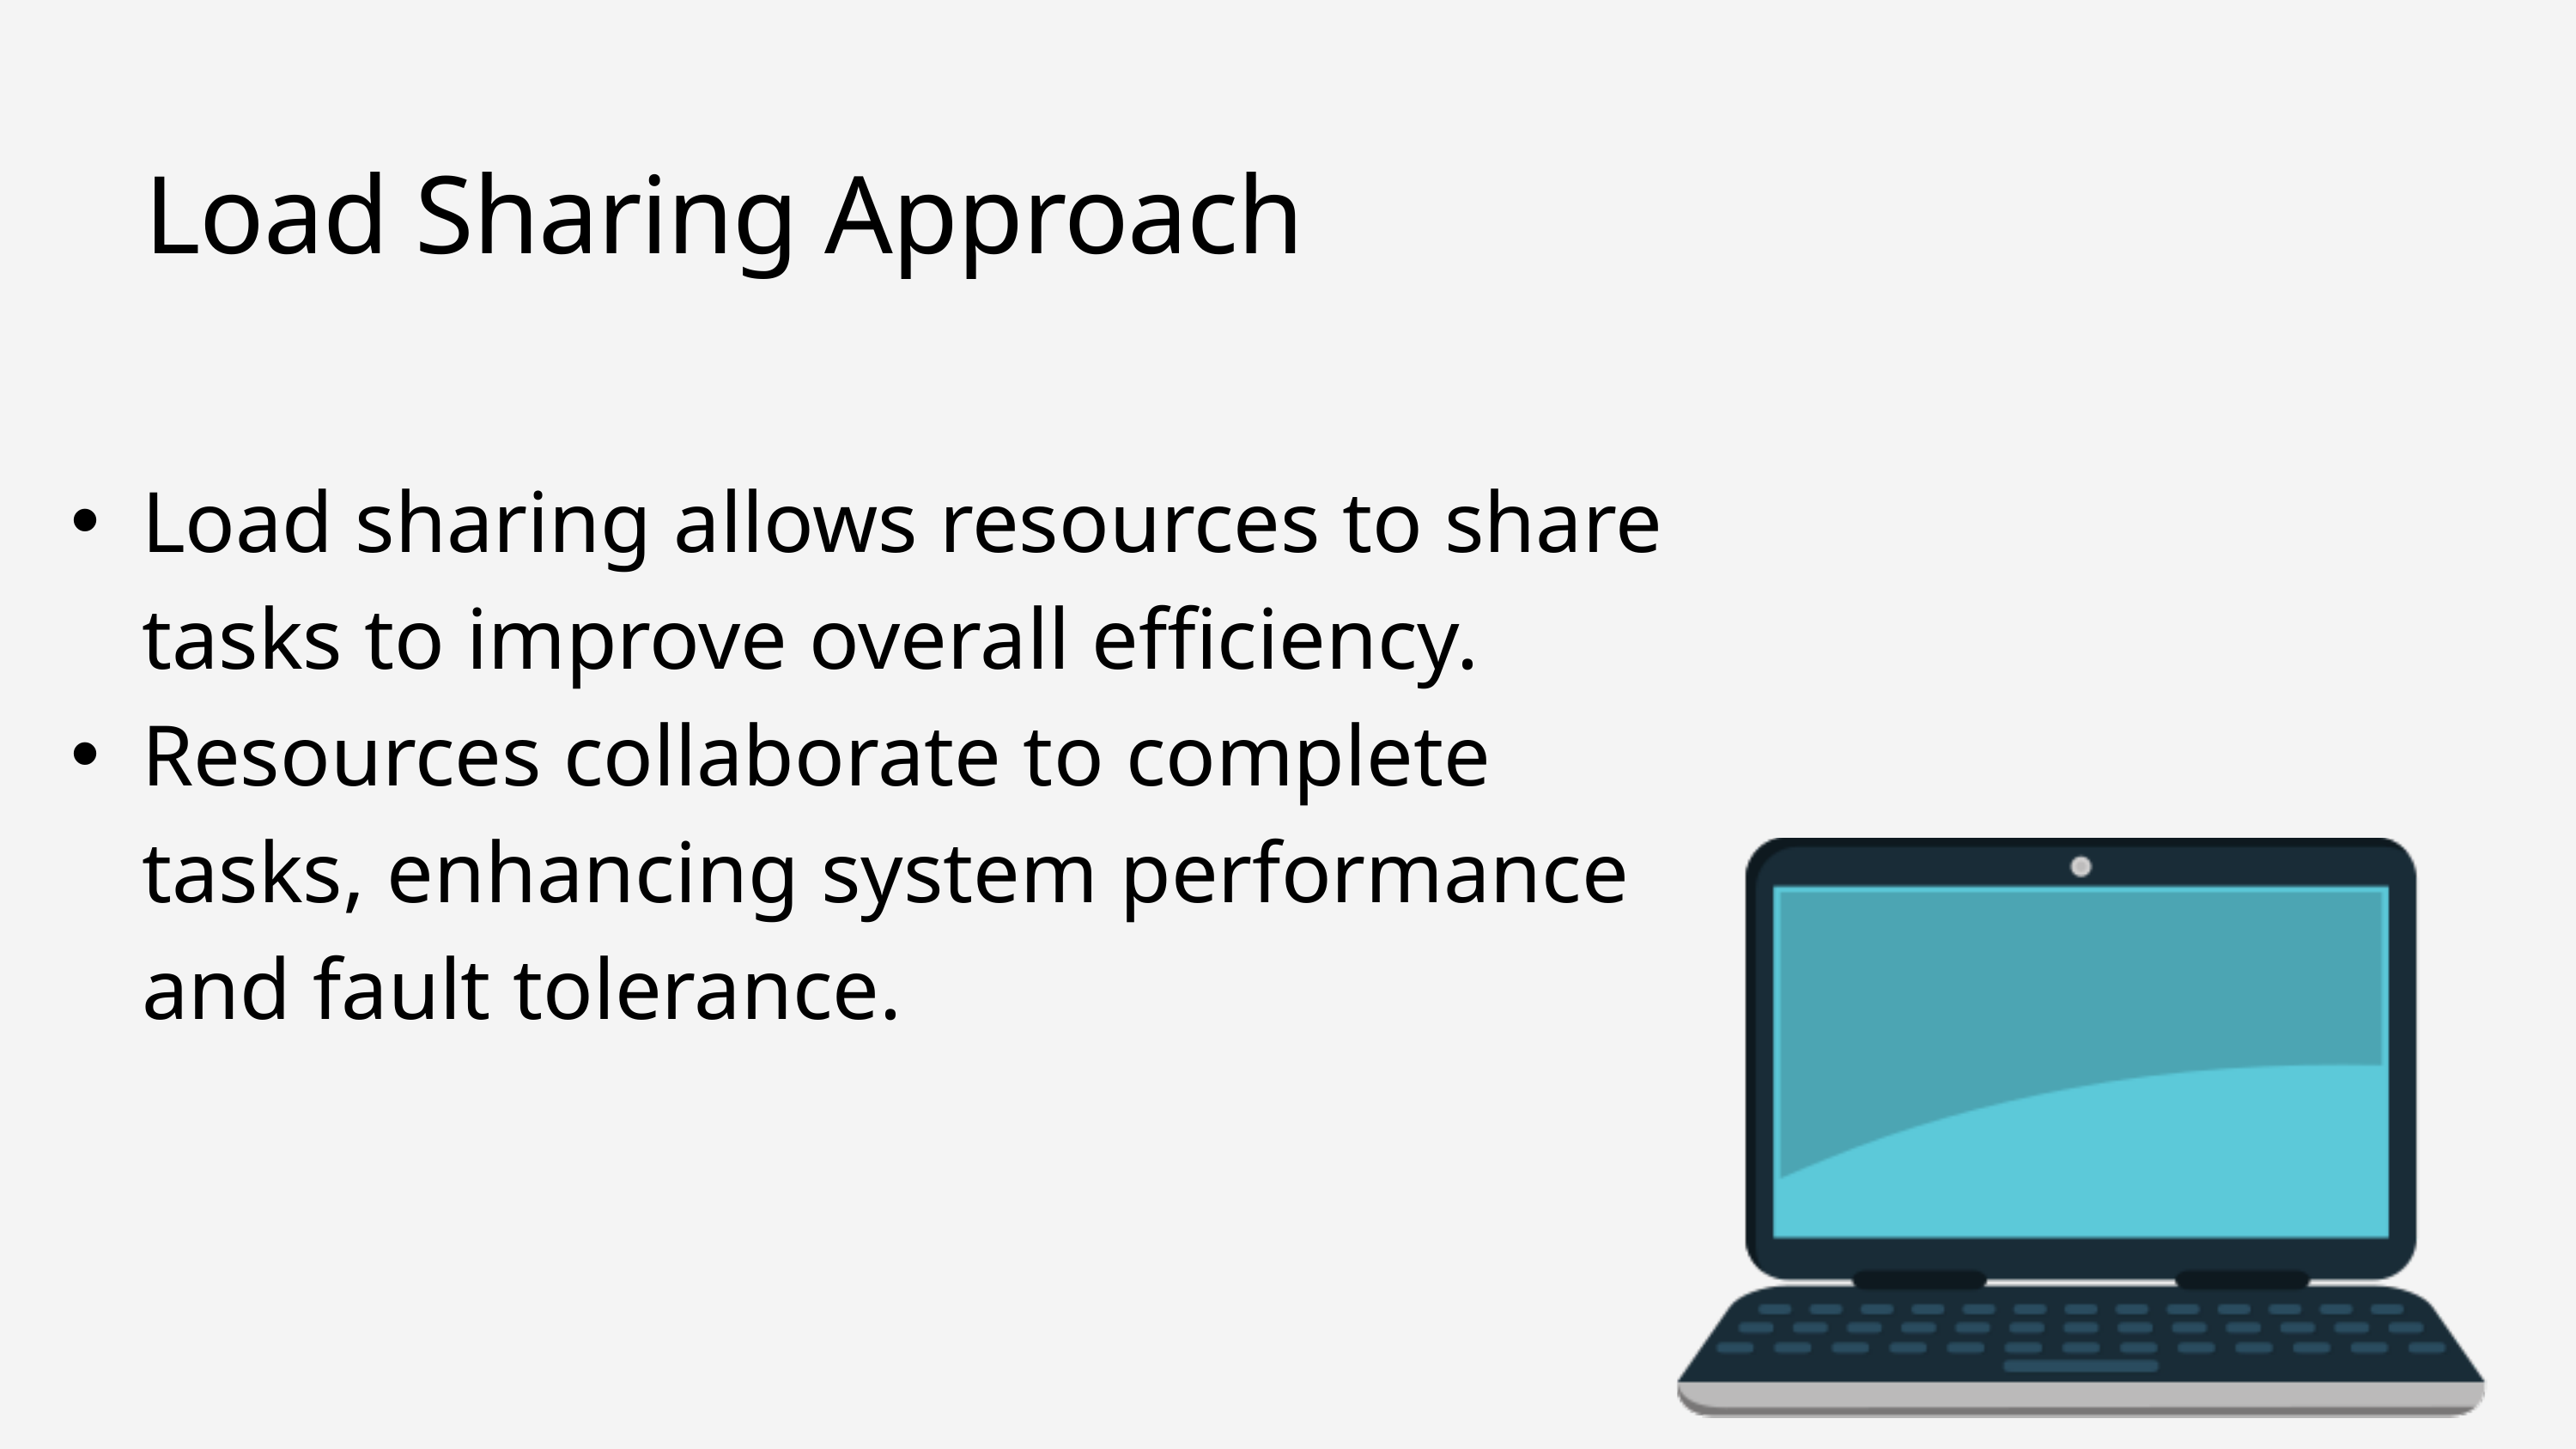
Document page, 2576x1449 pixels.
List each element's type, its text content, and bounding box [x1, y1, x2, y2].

text_box Load sharing allows resources to share tasks to improve overall efficiency. Resources collaborate to complete tasks, enhancing system performance and fault tolerance. [0, 452, 1677, 1036]
text_box [1676, 838, 2488, 1418]
text_box Load Sharing Approach [144, 135, 2082, 276]
